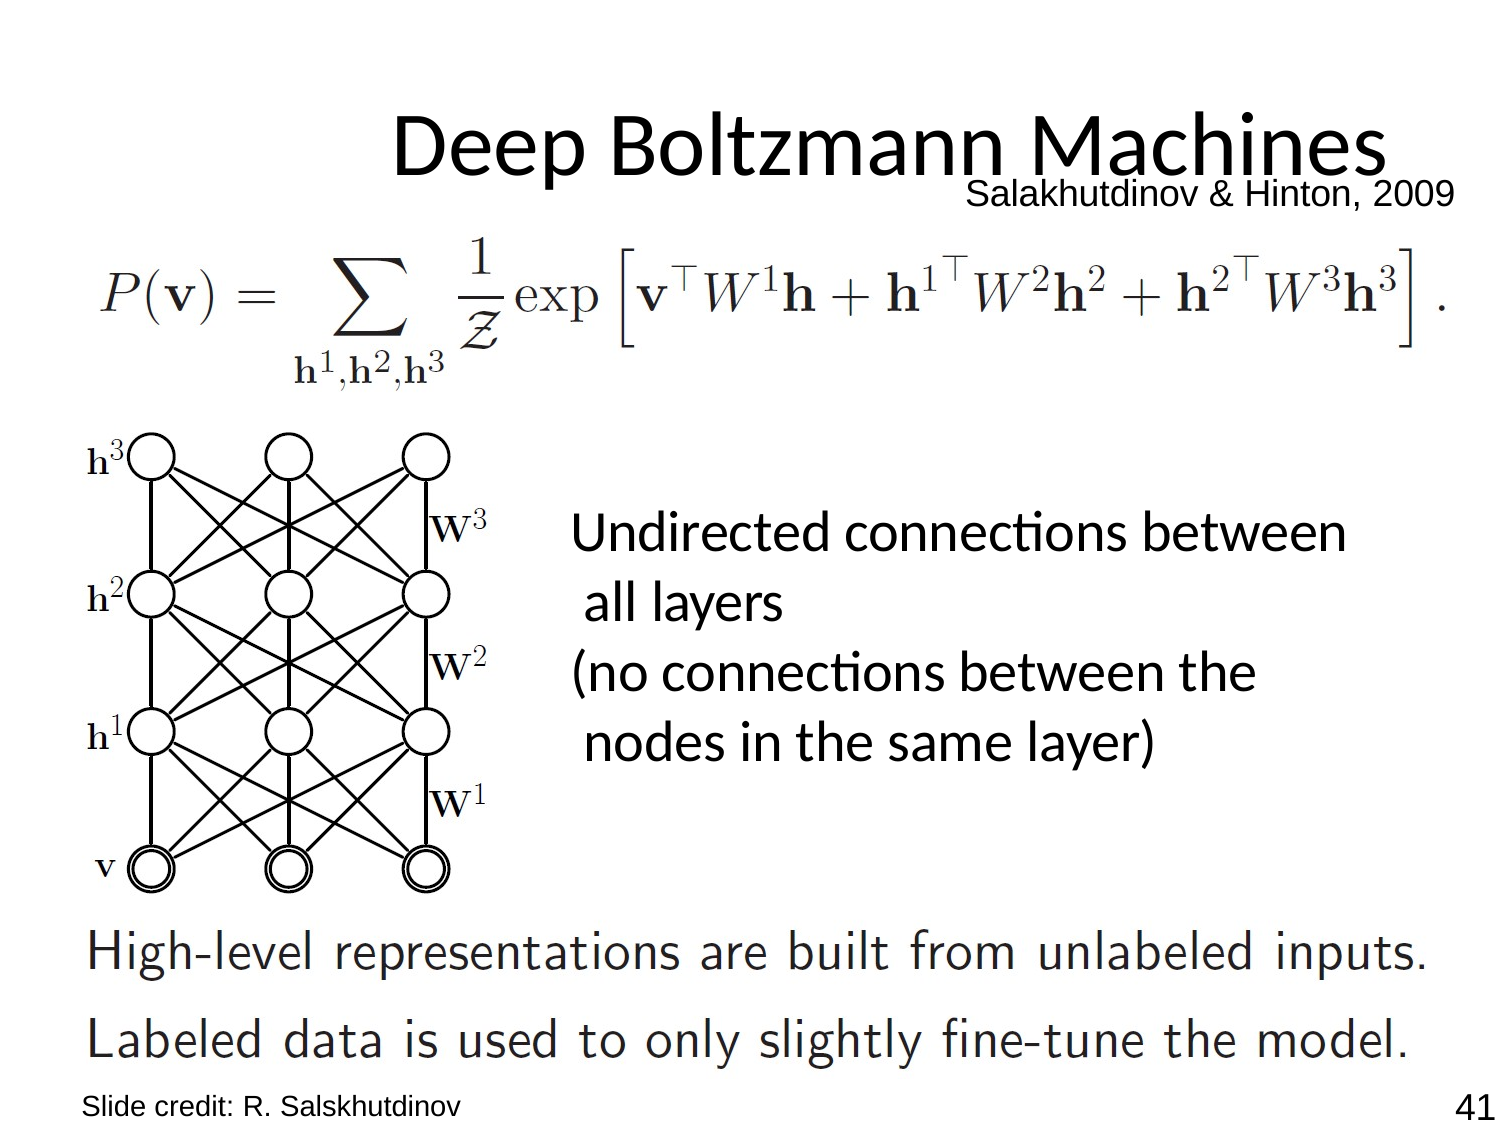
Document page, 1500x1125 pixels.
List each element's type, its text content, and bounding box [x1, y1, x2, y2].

text_box [555, 489, 1425, 788]
text_box Salakhutdinov & Hinton, 2009 [963, 168, 1462, 214]
text_box Slide credit: R. Salskhutdinov [79, 1086, 463, 1122]
text_box Undirected connections between all layers (no connections between the nodes in the same layer) [568, 493, 1359, 774]
text_box [66, 216, 1459, 1079]
text_box 41 [1453, 1083, 1499, 1125]
title Deep Boltzmann Machines [75, 44, 1425, 216]
